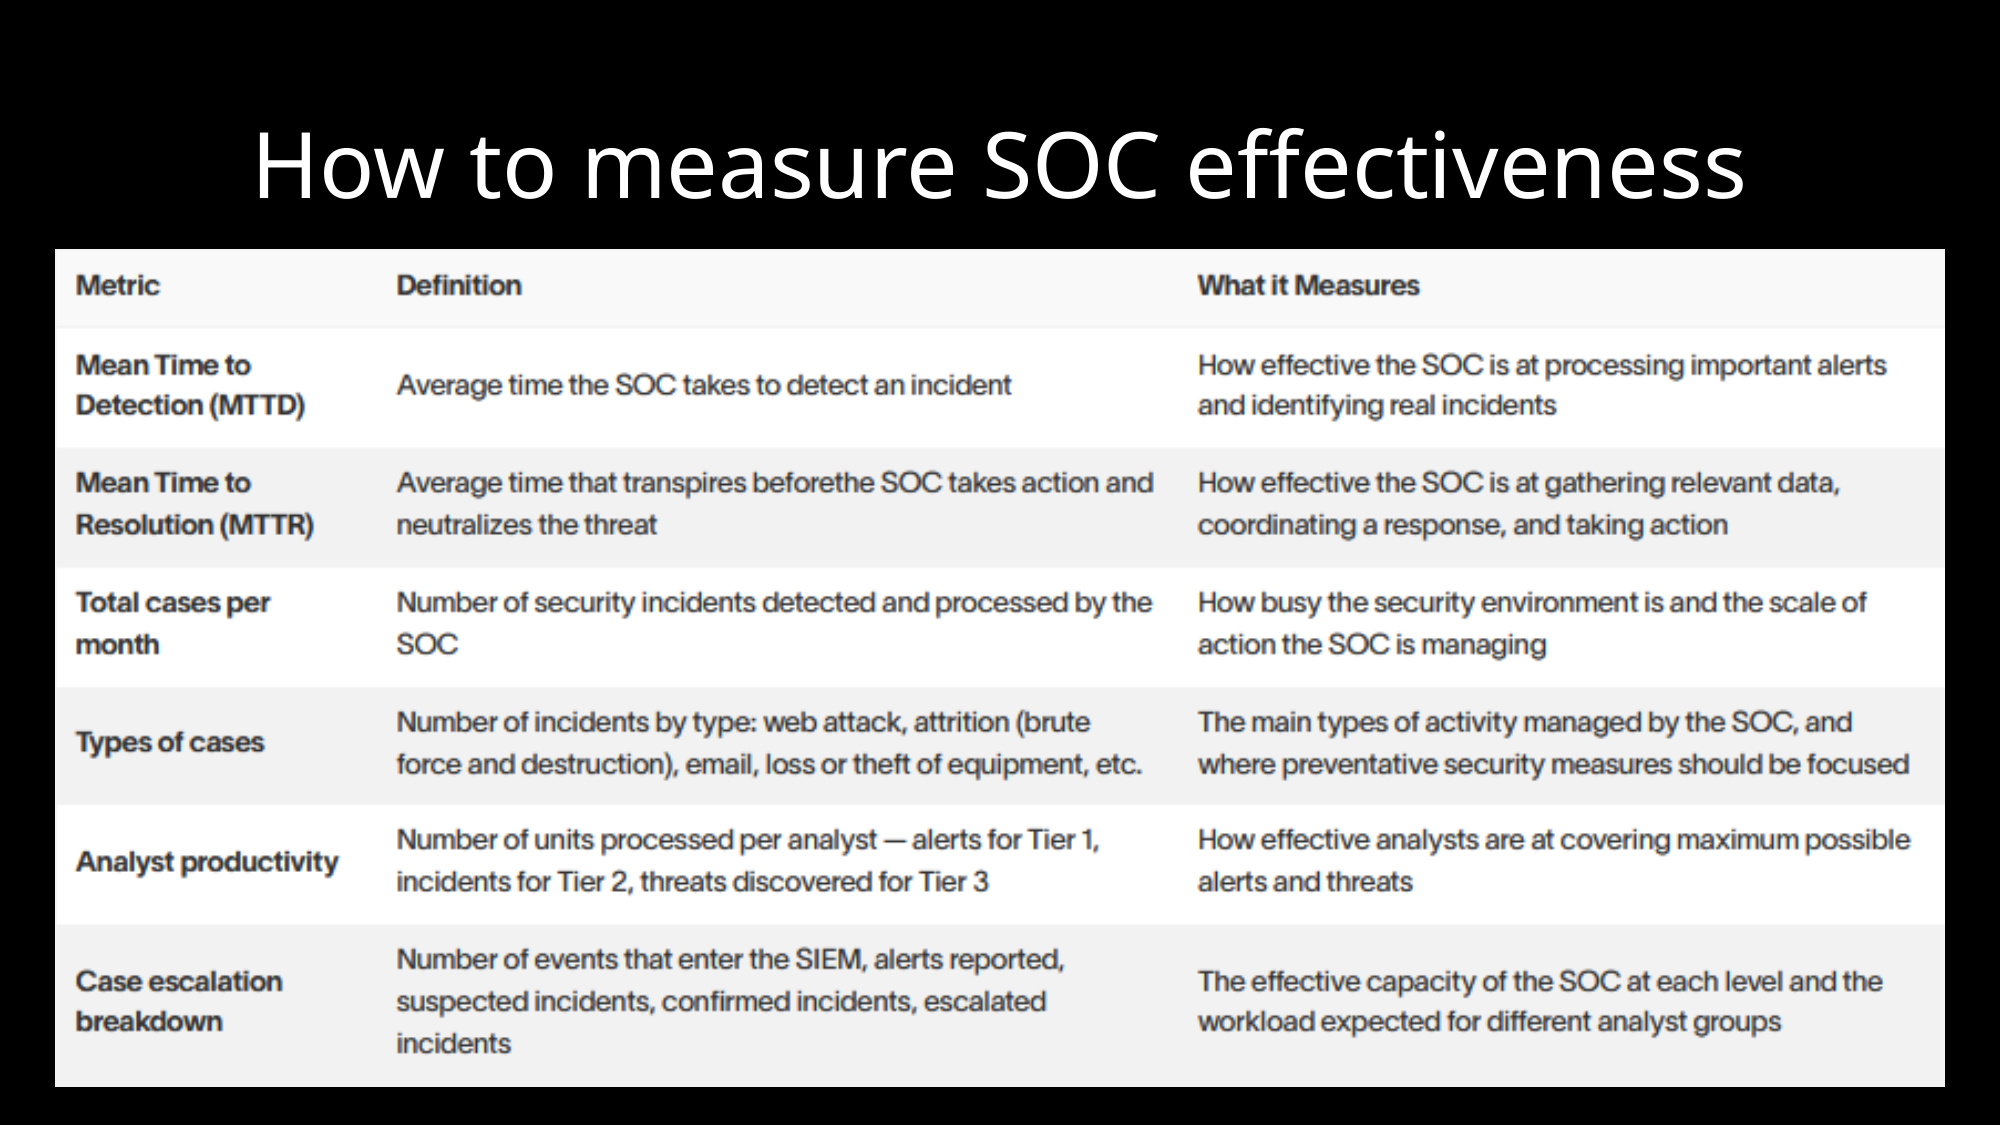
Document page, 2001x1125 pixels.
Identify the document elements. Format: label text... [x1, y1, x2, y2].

title How to measure SOC effectiveness [137, 59, 1863, 249]
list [55, 249, 1945, 1087]
